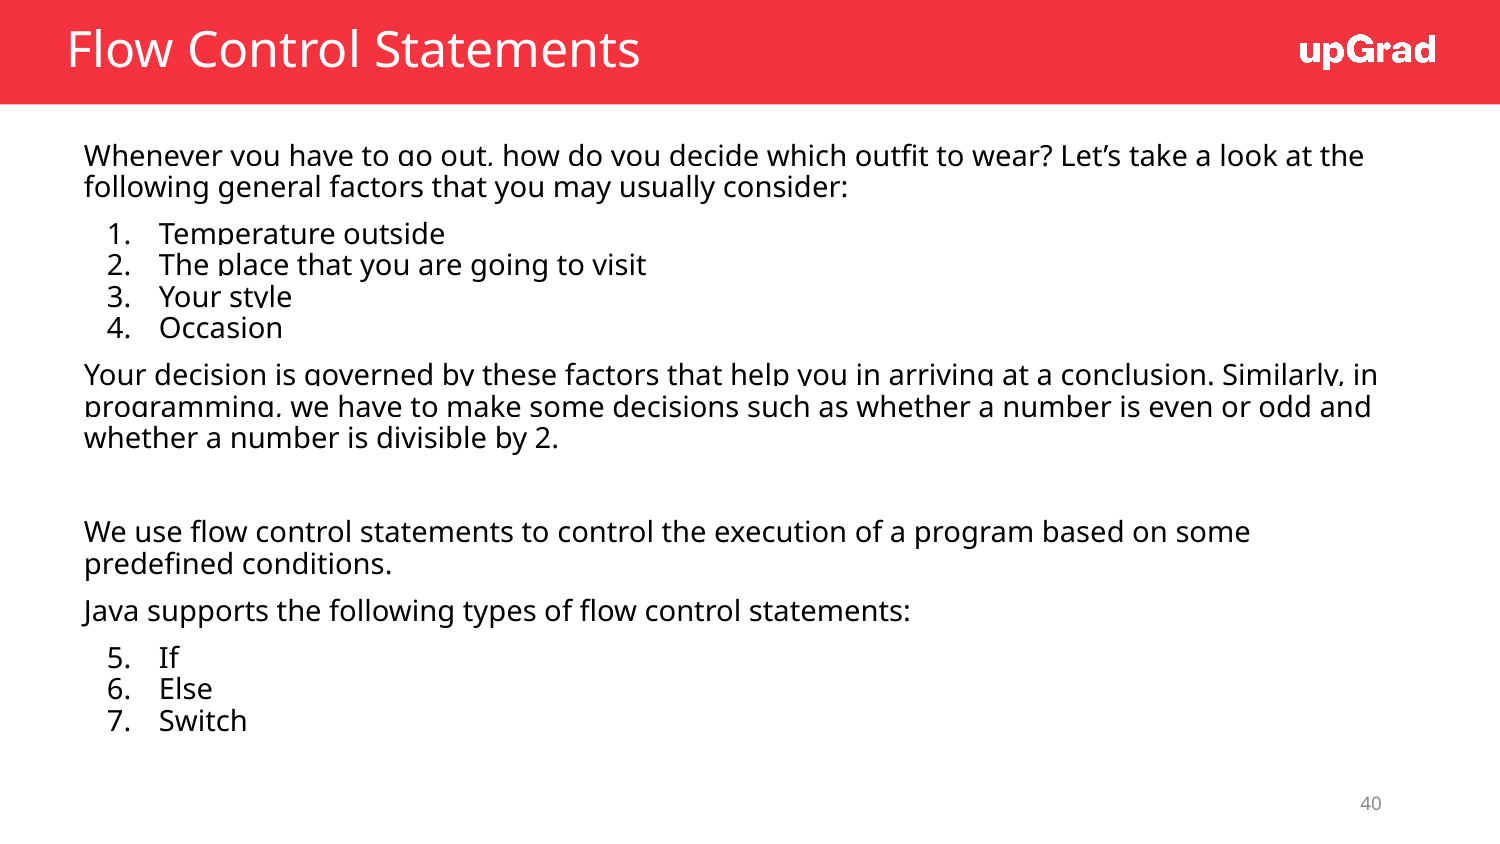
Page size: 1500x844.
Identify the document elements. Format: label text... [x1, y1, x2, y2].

title Flow Control Statements [51, 20, 665, 83]
slide_number ‹#› [1059, 782, 1397, 827]
picture [1300, 34, 1435, 70]
list Whenever you have to go out, how do you decide which outfit to wear? Let’s take a look at the following general factors that you may usually consider: Temperature outside The place that you are going to visit Your style Occasion Your decision is governed by these factors that help you in arriving at a conclusion. Similarly, in programming, we have to make some decisions such as whether a number is even or odd and whether a number is divisible by 2. We use flow control statements to control the execution of a program based on some predefined conditions. Java supports the following types of flow control statements: If Else Switch [68, 133, 1406, 728]
